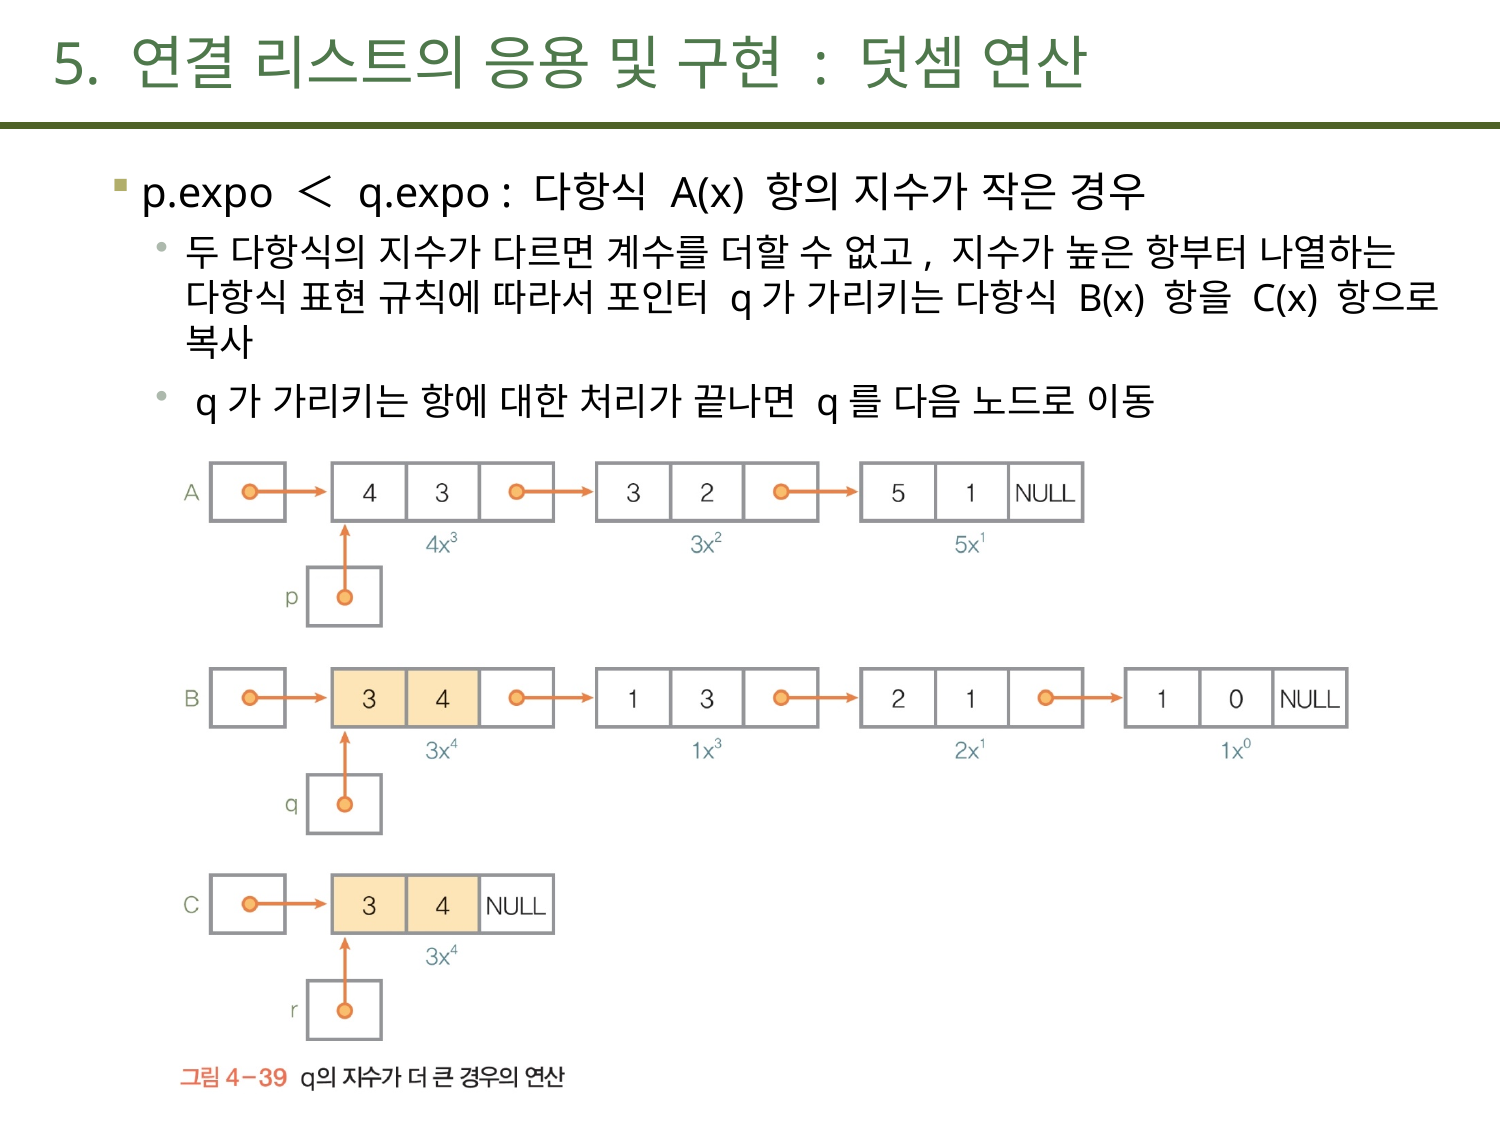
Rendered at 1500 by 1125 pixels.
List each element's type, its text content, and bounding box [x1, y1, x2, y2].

list p.expo ＜ q.expo : 다항식 A(x) 항의 지수가 작은 경우 두 다항식의 지수가 다르면 계수를 더할 수 없고, 지수가 높은 항부터 나열하는 다항식 표현 규칙에 따라서 포인터 q가 가리키는 다항식 B(x) 항을 C(x) 항으로 복사 q가 가리키는 항에 대한 처리가 끝나면 q를 다음 노드로 이동 [37, 152, 1463, 1091]
title 5. 연결 리스트의 응용 및 구현 : 덧셈 연산 [37, 13, 1278, 109]
picture [168, 444, 1359, 1095]
